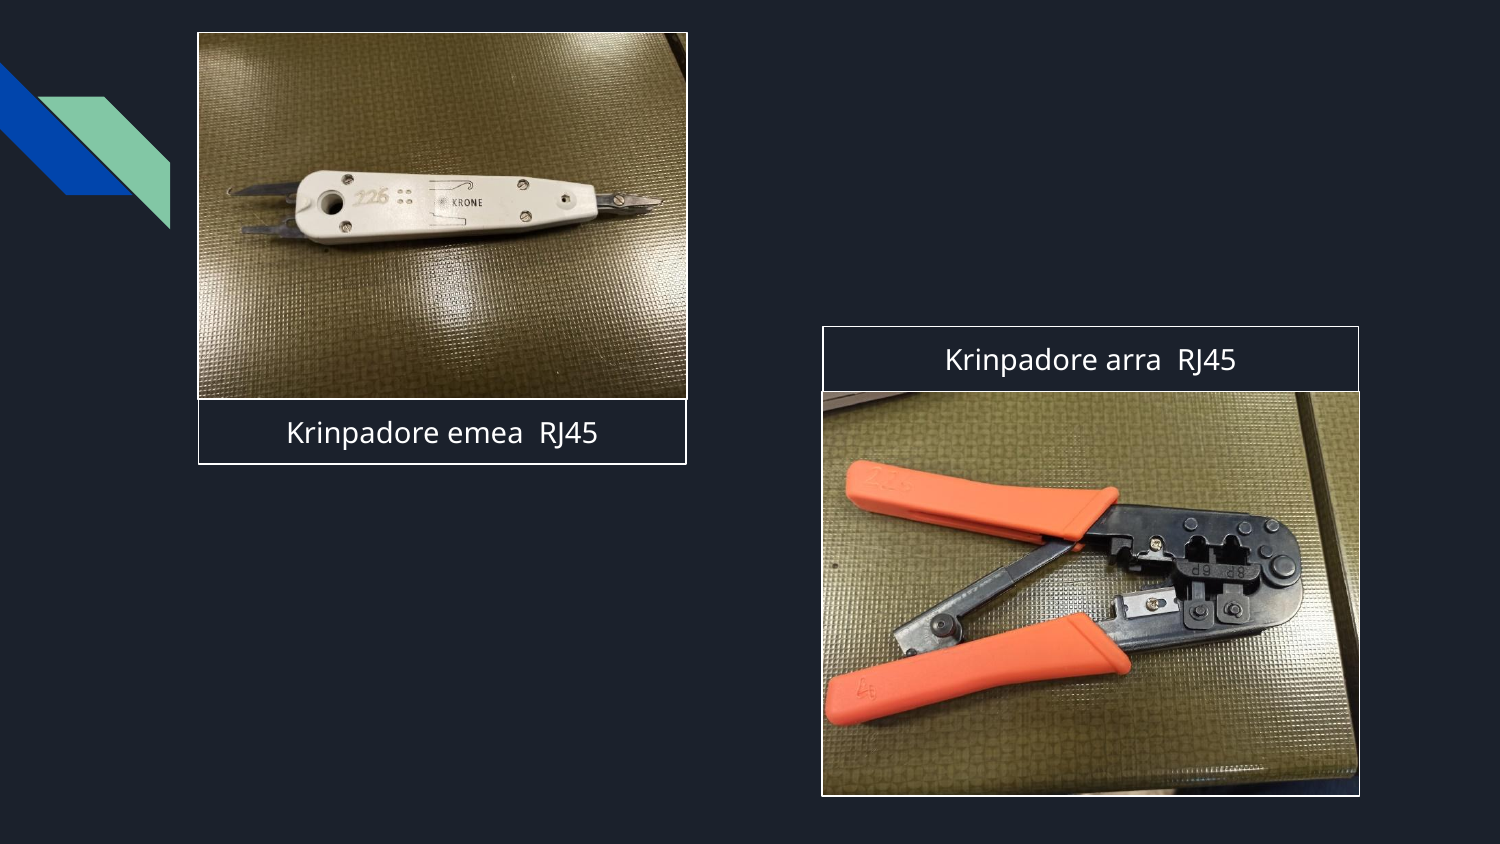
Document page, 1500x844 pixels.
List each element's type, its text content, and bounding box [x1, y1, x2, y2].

picture [198, 32, 687, 400]
text_box Krinpadore emea RJ45 [198, 405, 687, 464]
picture [822, 392, 1359, 796]
text_box Krinpadore arra RJ45 [822, 326, 1359, 391]
